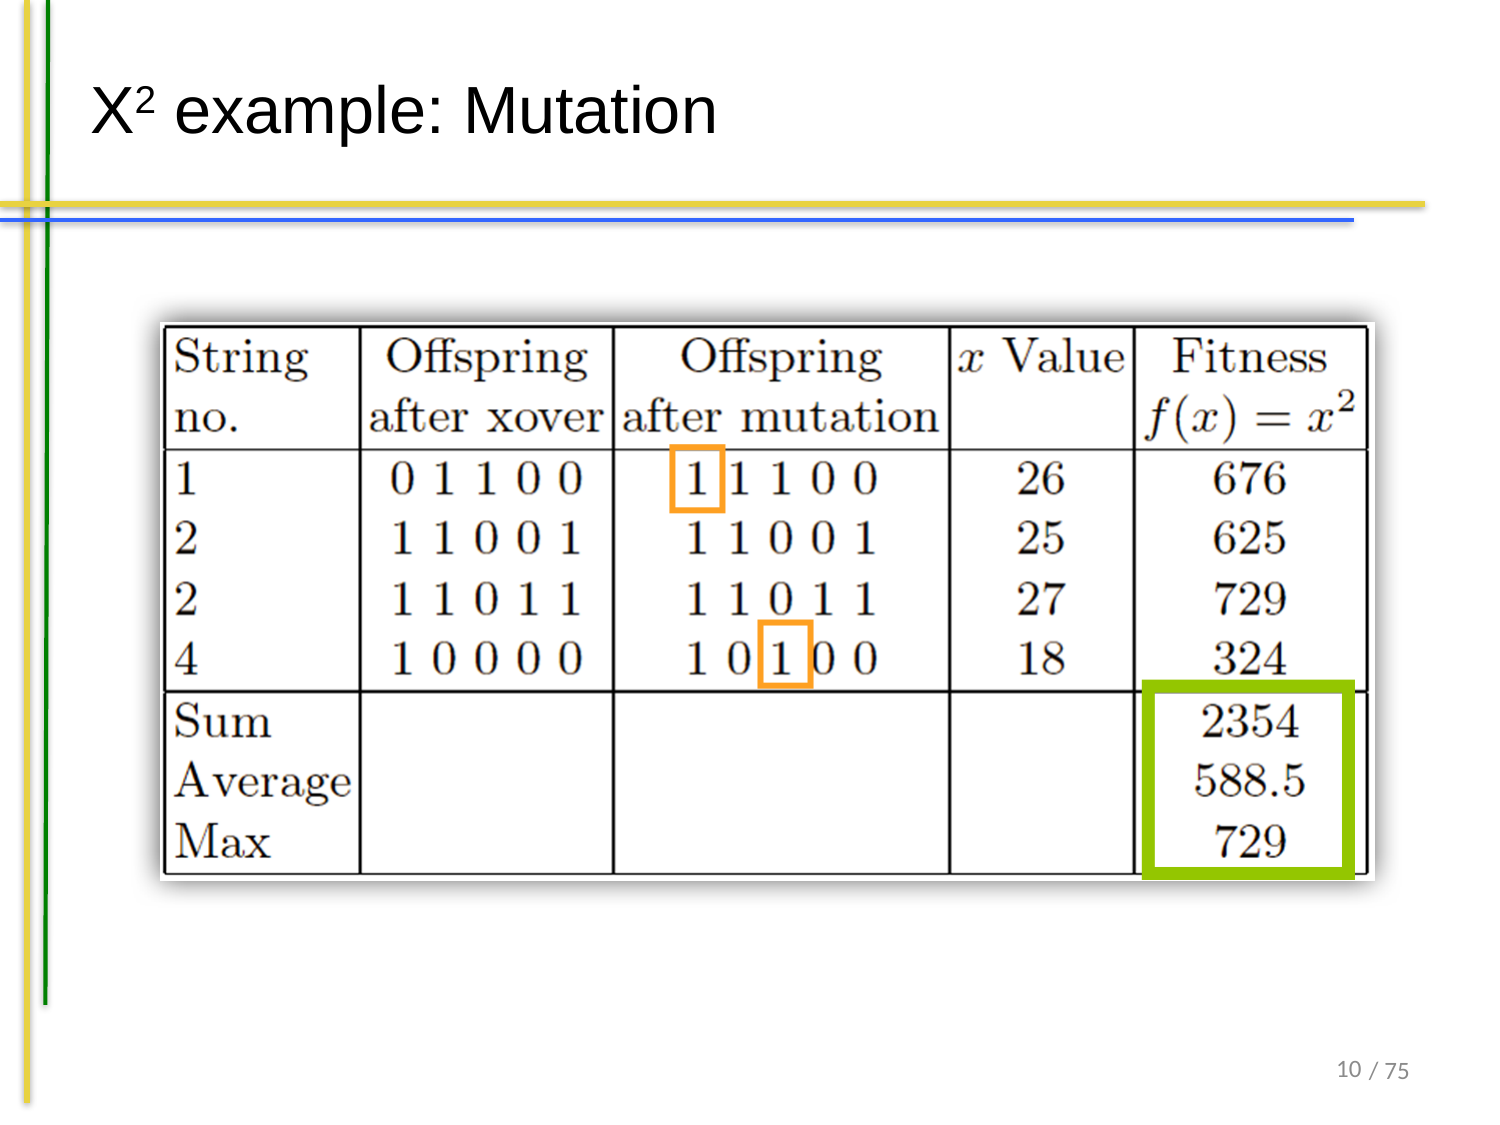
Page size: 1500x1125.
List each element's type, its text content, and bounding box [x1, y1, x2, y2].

picture [160, 321, 1375, 881]
slide_number 10 [1222, 1026, 1377, 1109]
title X2 example: Mutation [75, 12, 1425, 201]
